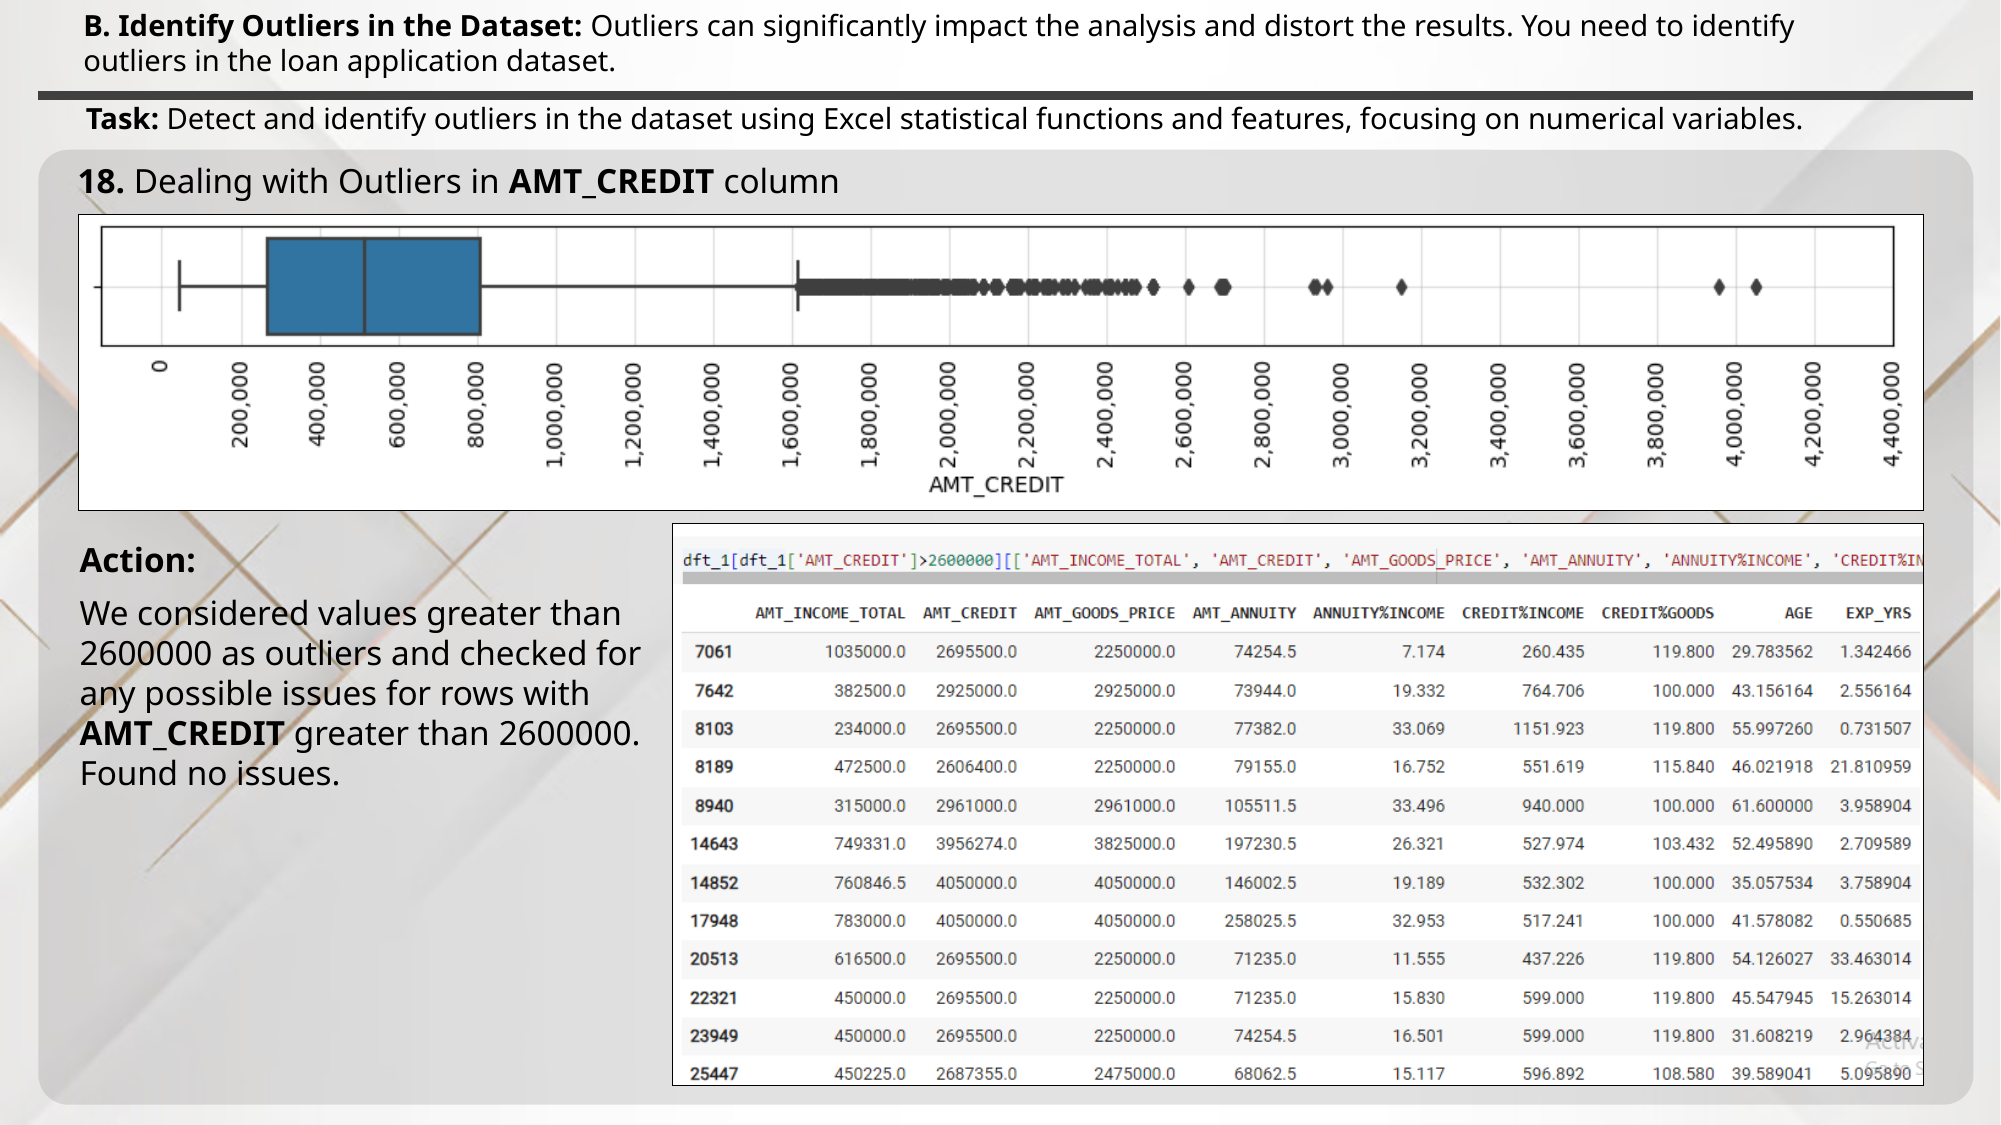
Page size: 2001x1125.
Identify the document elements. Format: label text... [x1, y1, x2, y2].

text_box Action: [64, 531, 243, 585]
picture [0, 0, 2001, 1125]
text_box 18. Dealing with Outliers in AMT_CREDIT column [63, 152, 1945, 208]
text_box We considered values greater than 2600000 as outliers and checked for any possible issues for rows with AMT_CREDIT greater than 2600000. Found no issues. [64, 585, 672, 800]
text_box B. Identify Outliers in the Dataset: Outliers can significantly impact the analysis and distort the results. You need to identify outliers in the loan application dataset. [68, 0, 1917, 85]
text_box [37, 148, 1975, 1106]
text_box Task: Detect and identify outliers in the dataset using Excel statistical functions and features, focusing on numerical variables. [71, 100, 1917, 144]
